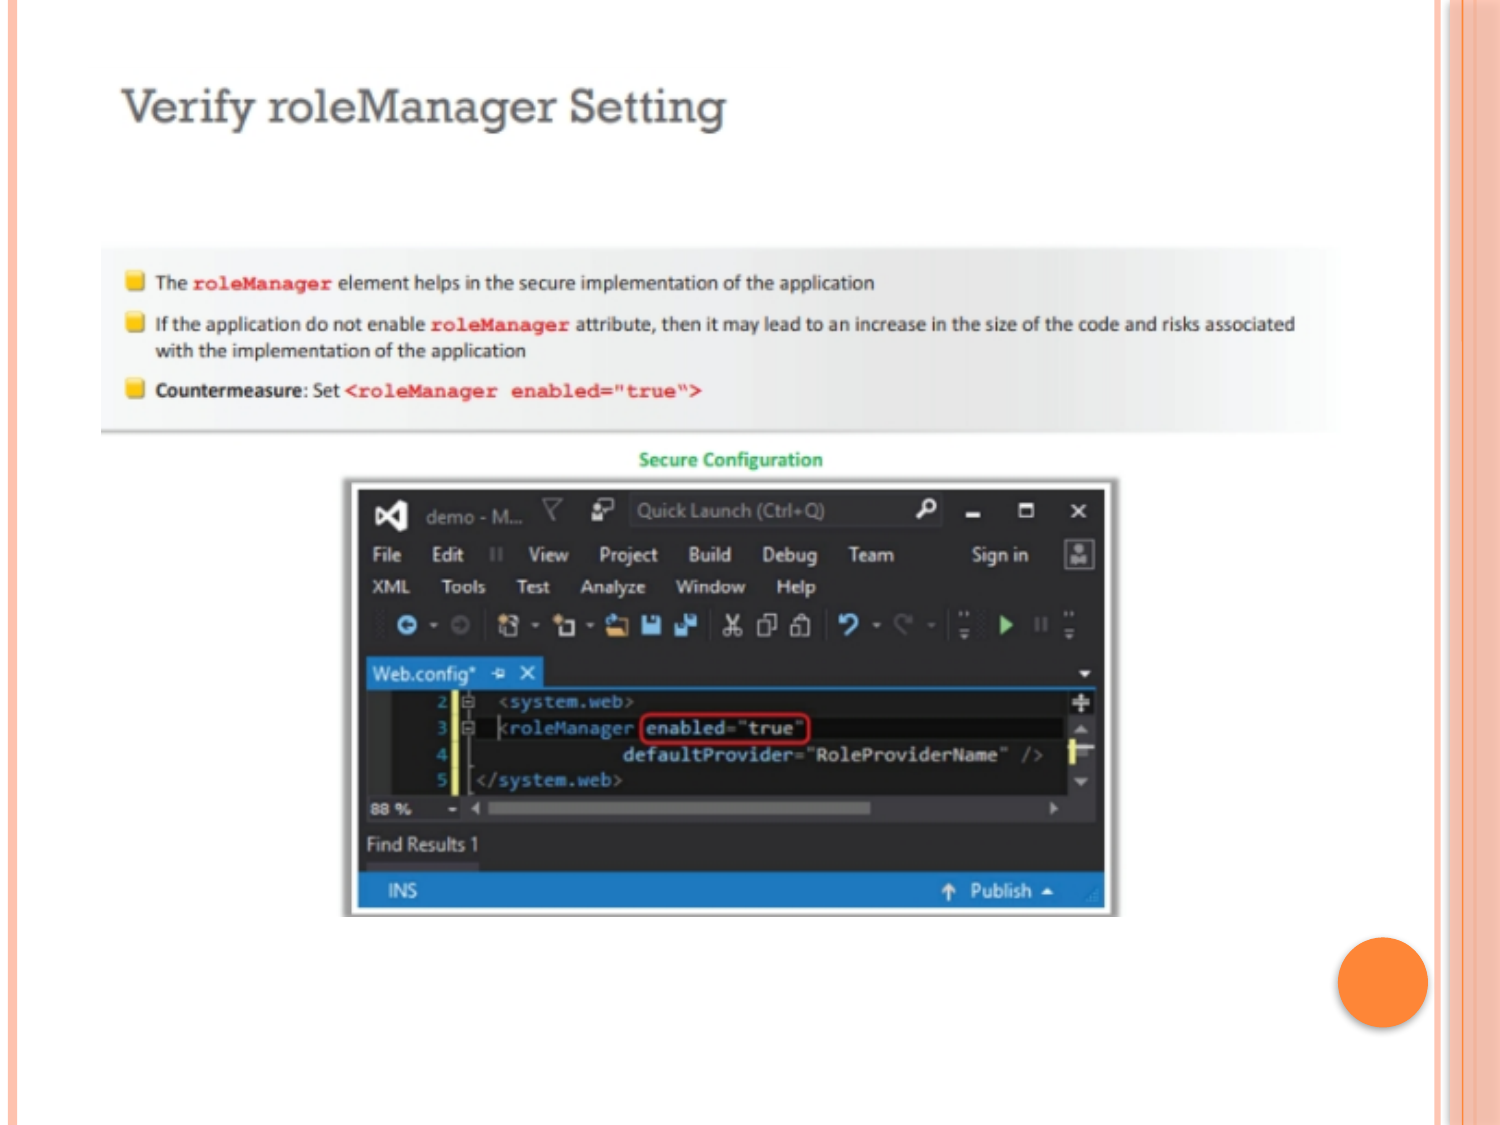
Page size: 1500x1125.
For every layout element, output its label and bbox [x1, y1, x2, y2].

picture [87, 65, 791, 150]
picture [100, 239, 1342, 918]
